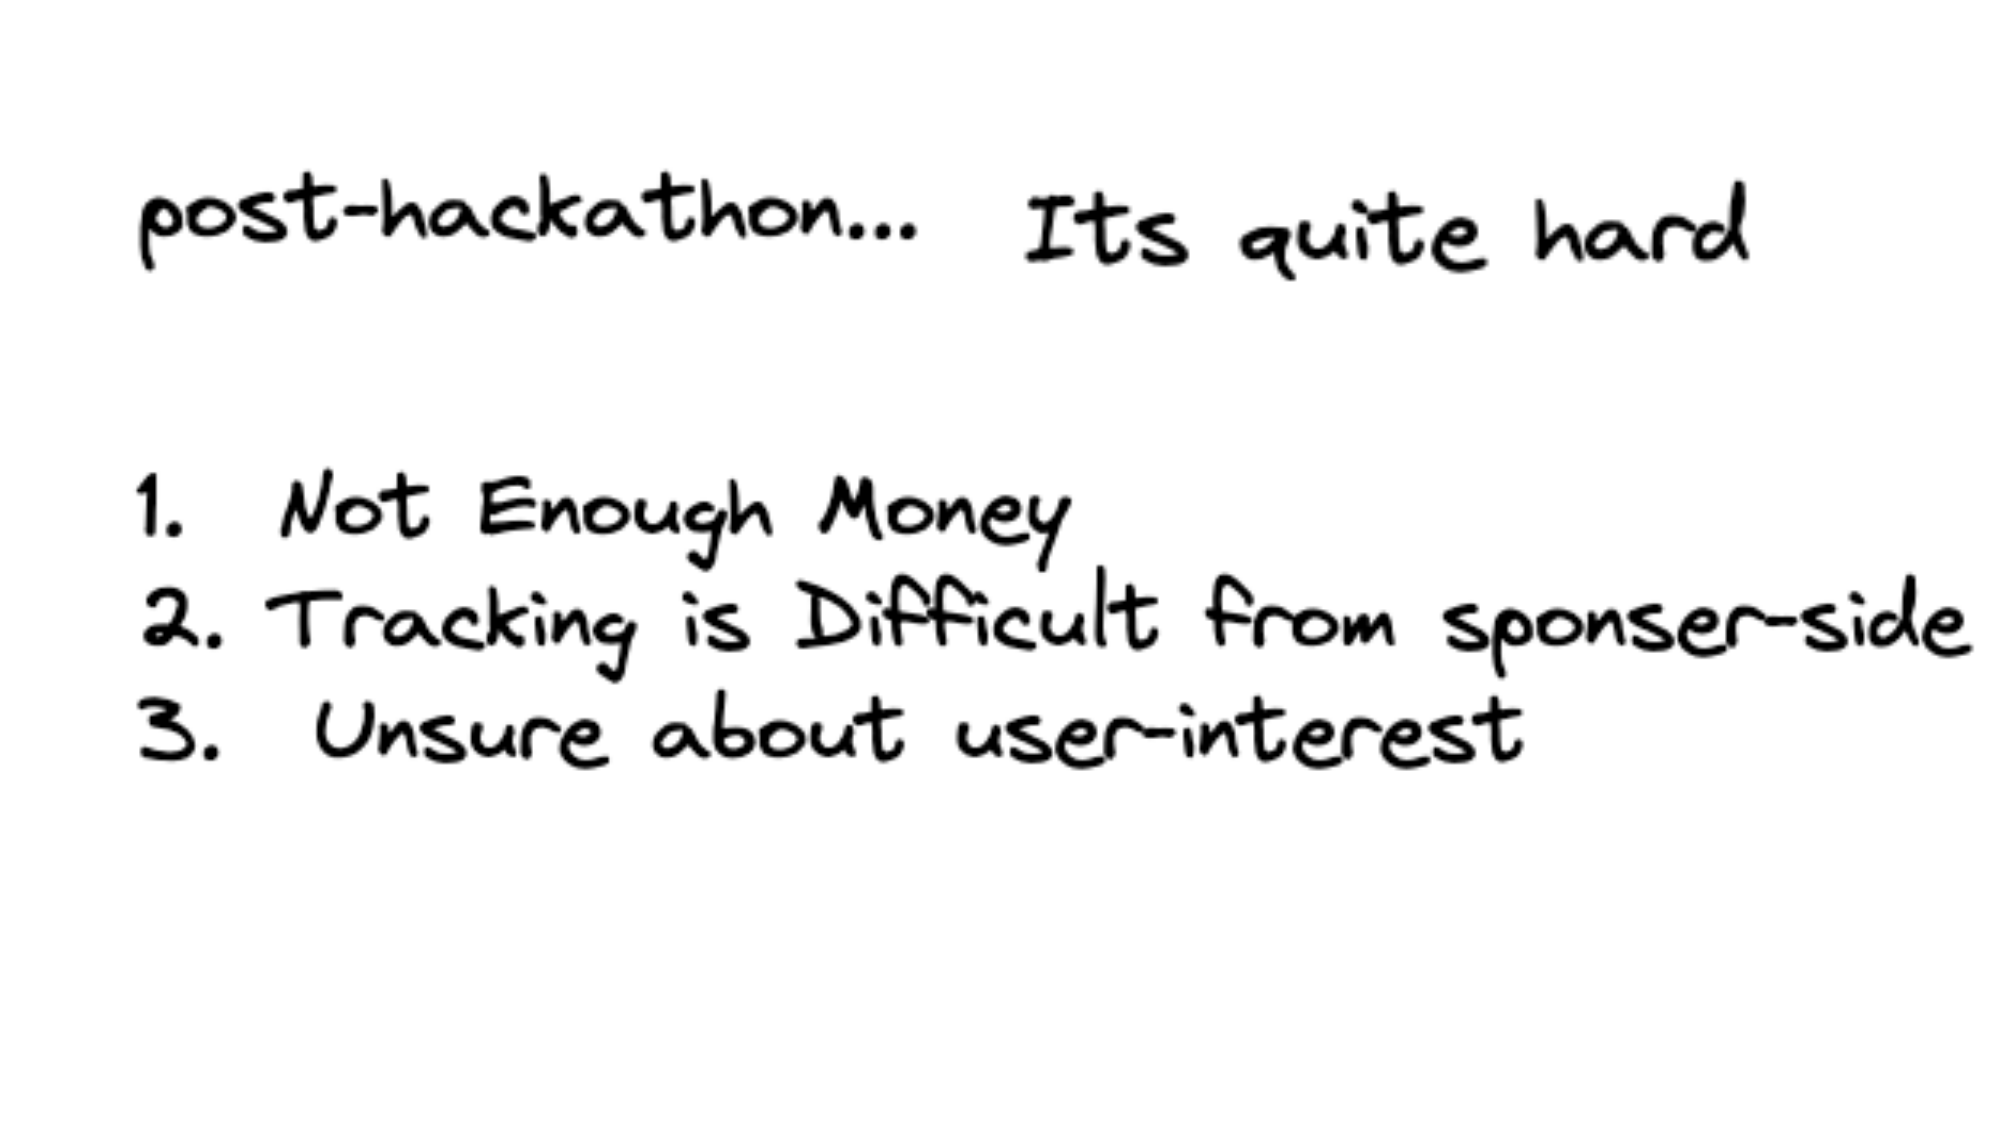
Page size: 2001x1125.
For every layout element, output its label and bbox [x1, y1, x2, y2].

picture [106, 423, 2000, 822]
picture [106, 120, 1786, 331]
